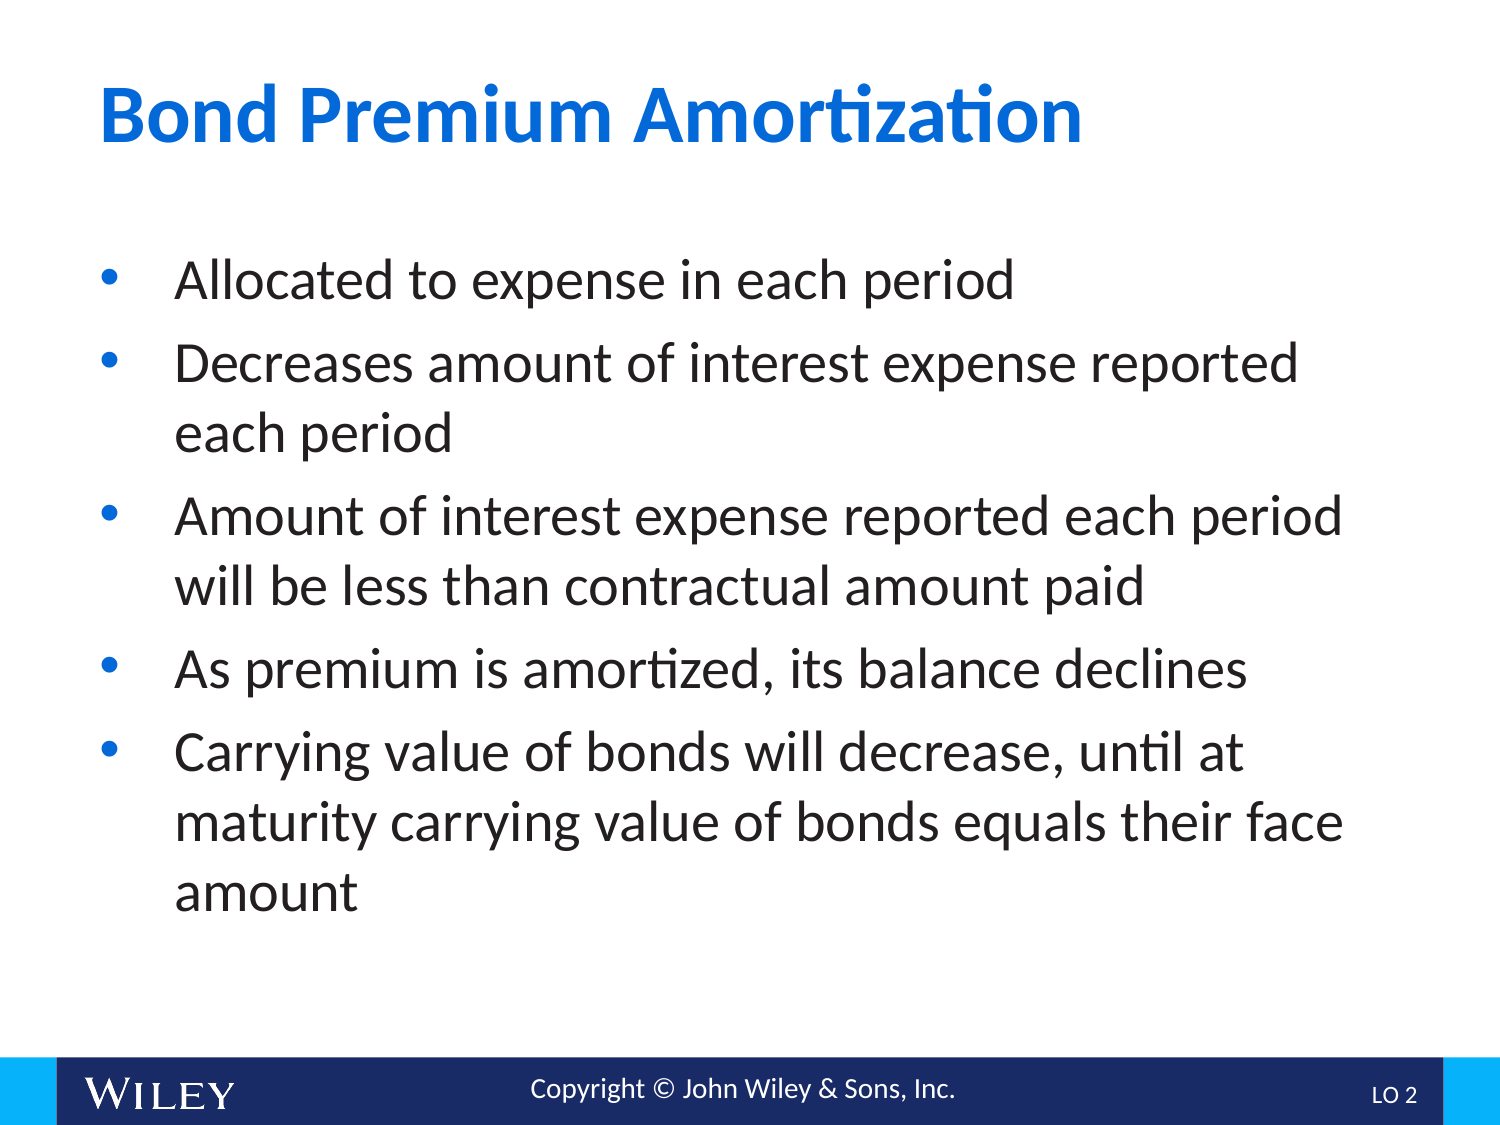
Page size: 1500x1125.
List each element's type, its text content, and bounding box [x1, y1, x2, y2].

title Bond Premium Amortization [84, 75, 1416, 215]
list Allocated to expense in each period Decreases amount of interest expense reported each period Amount of interest expense reported each period will be less than contractual amount paid As premium is amortized, its balance declines Carrying value of bonds will decrease, until at maturity carrying value of bonds equals their face amount [84, 233, 1416, 1048]
list L O 2 [1309, 1065, 1433, 1125]
